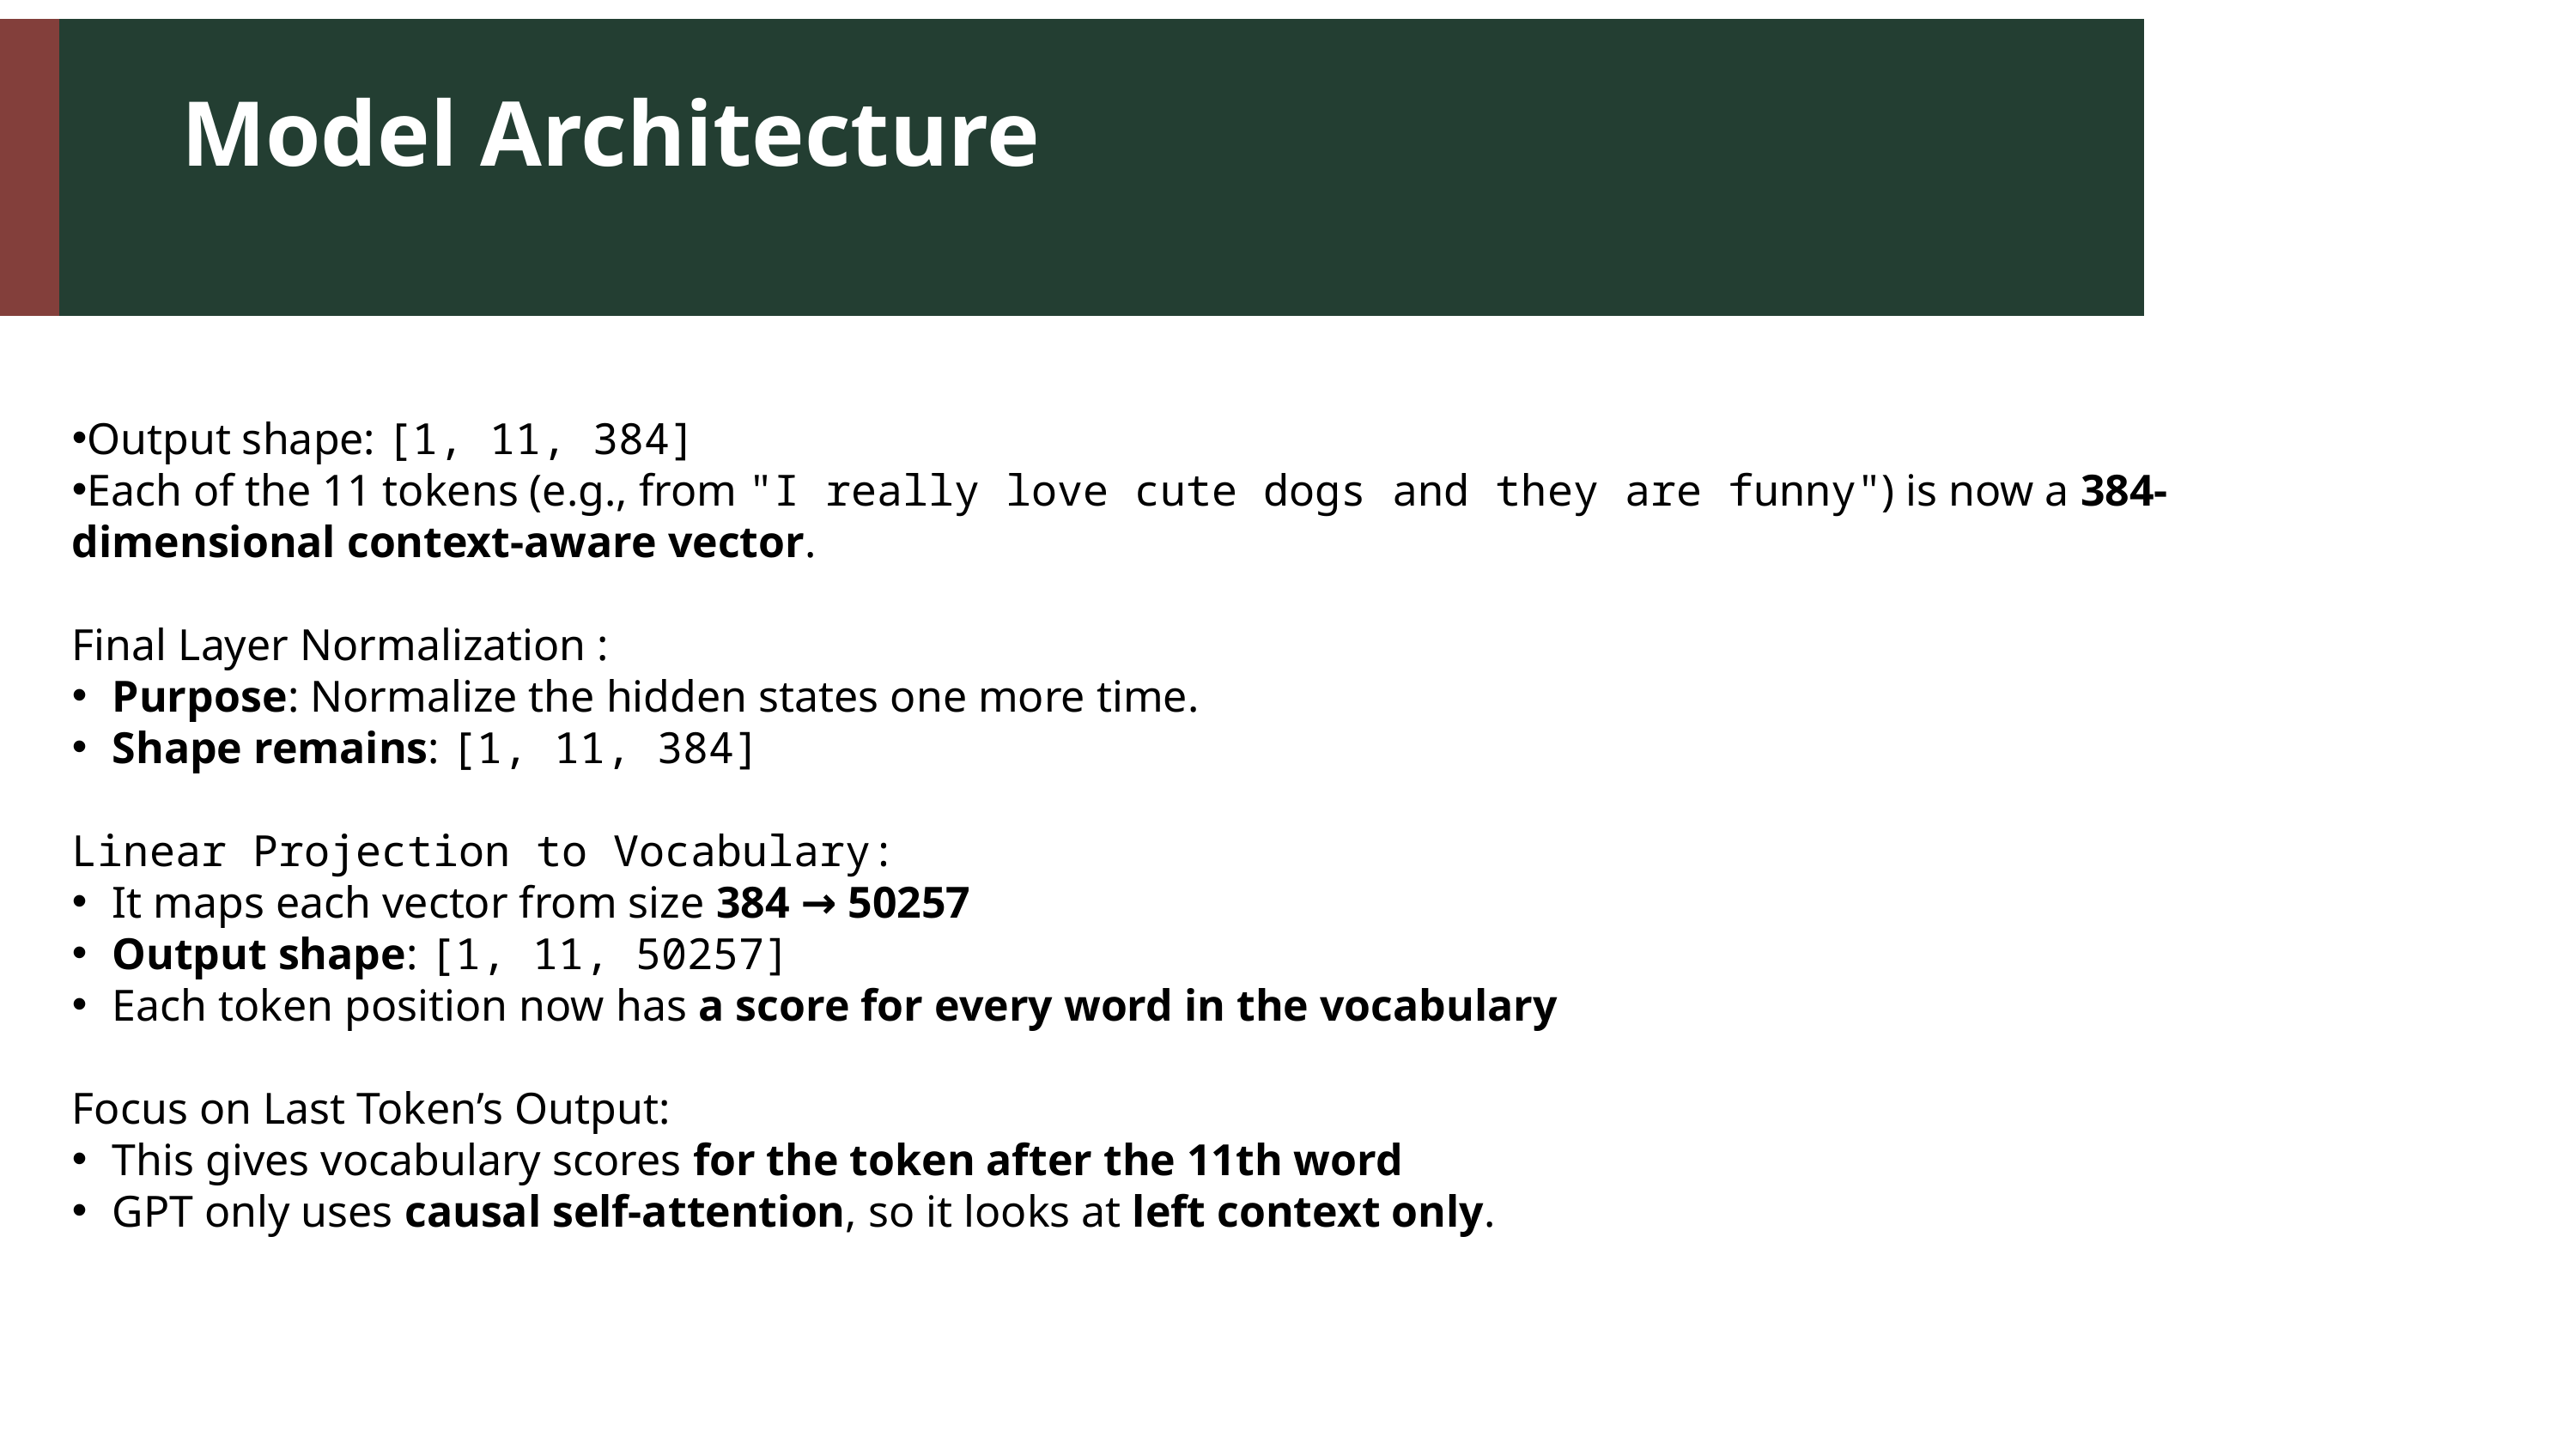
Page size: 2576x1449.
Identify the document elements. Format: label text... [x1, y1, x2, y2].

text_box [59, 19, 2145, 316]
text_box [0, 19, 59, 316]
text_box Output shape: [1, 11, 384] Each of the 11 tokens (e.g., from "I really love cute dogs and they are funny") is now a 384-dimensional context-aware vector. Final Layer Normalization : Purpose: Normalize the hidden states one more time. Shape remains: [1, 11, 384] Linear Projection to Vocabulary: It maps each vector from size 384 → 50257 Output shape: [1, 11, 50257] Each token position now has a score for every word in the vocabulary Focus on Last Token’s Output: This gives vocabulary scores for the token after the 11th word GPT only uses causal self-attention, so it looks at left context only. [59, 405, 2443, 1449]
